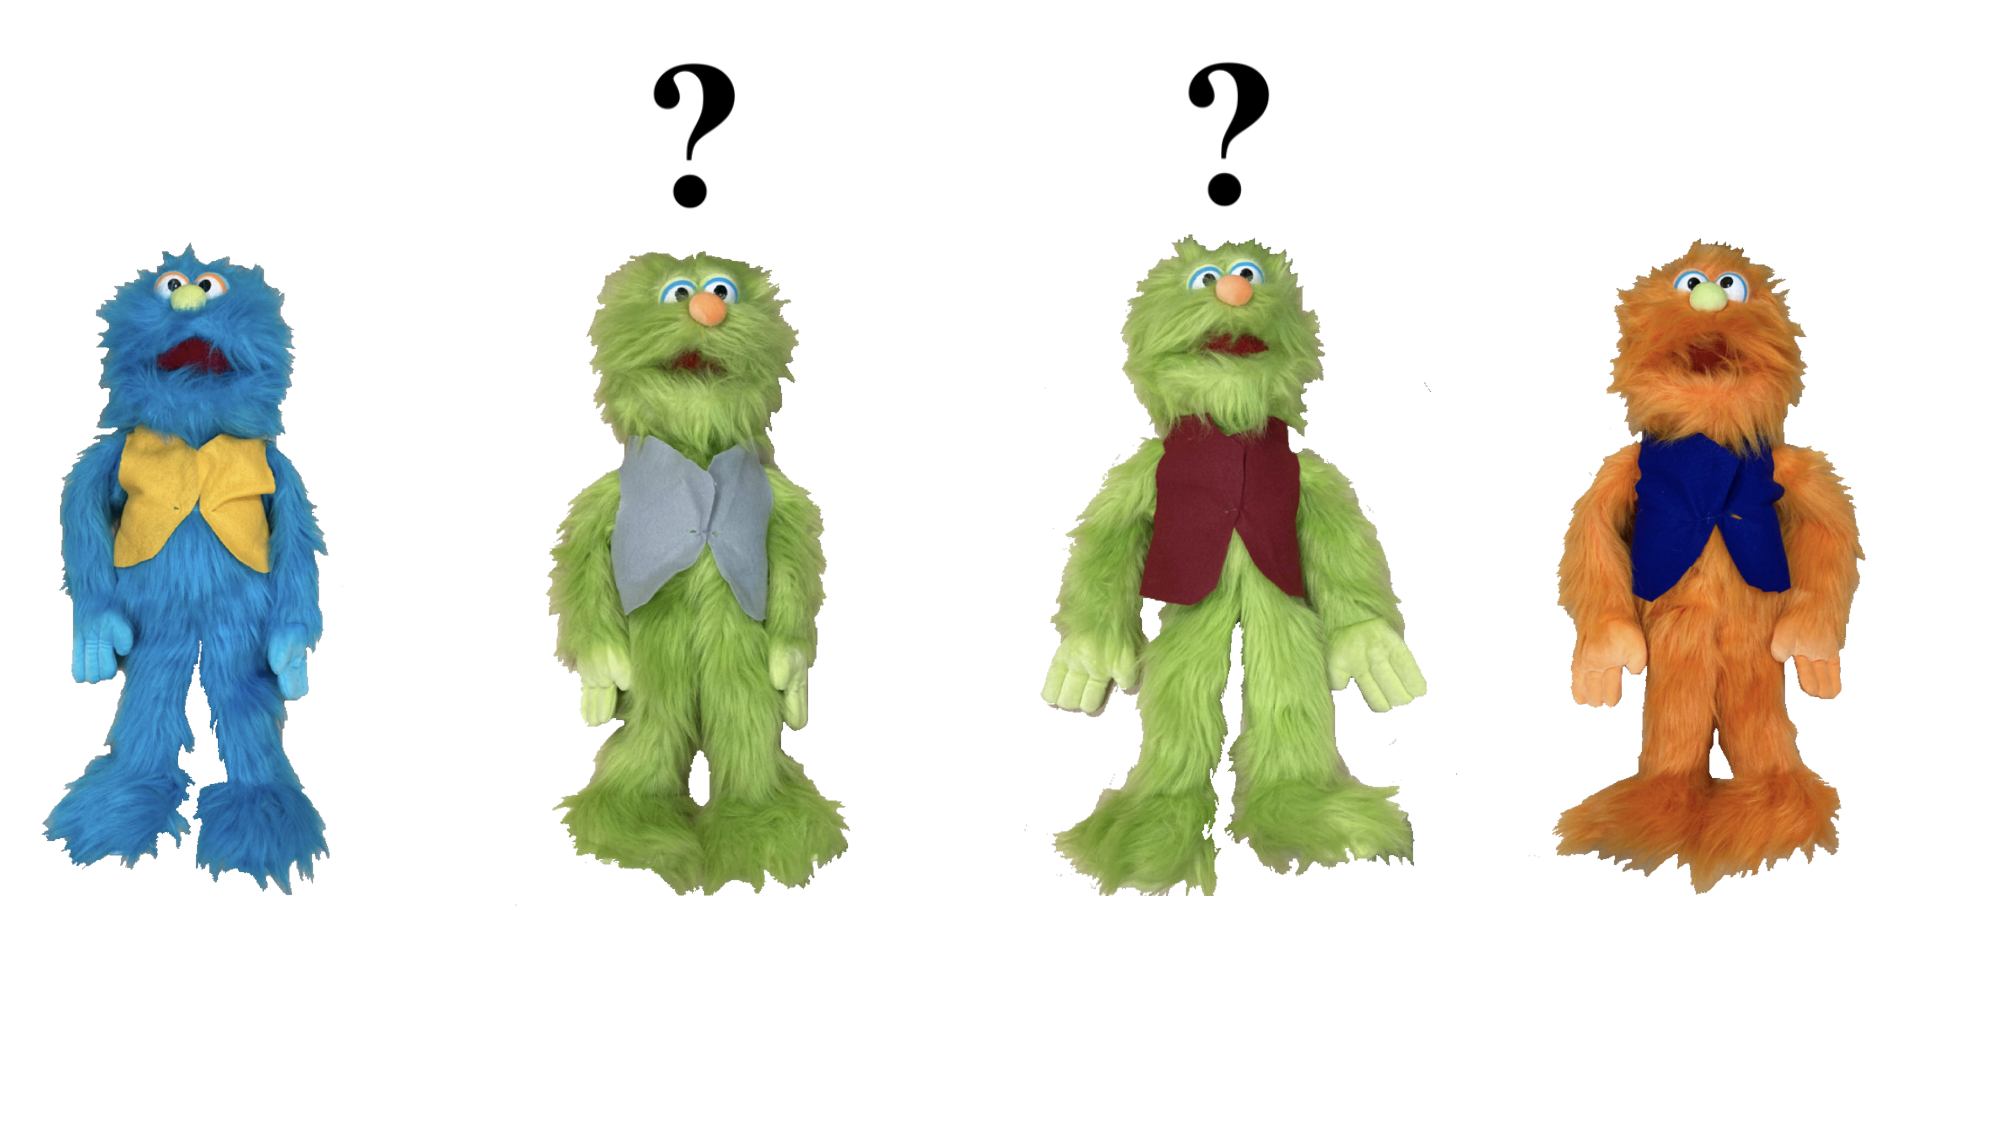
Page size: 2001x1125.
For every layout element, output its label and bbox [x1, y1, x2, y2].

picture [1176, 53, 1287, 219]
picture [31, 238, 394, 906]
picture [999, 228, 1464, 896]
picture [641, 54, 753, 220]
picture [1516, 228, 1897, 896]
picture [509, 238, 885, 906]
